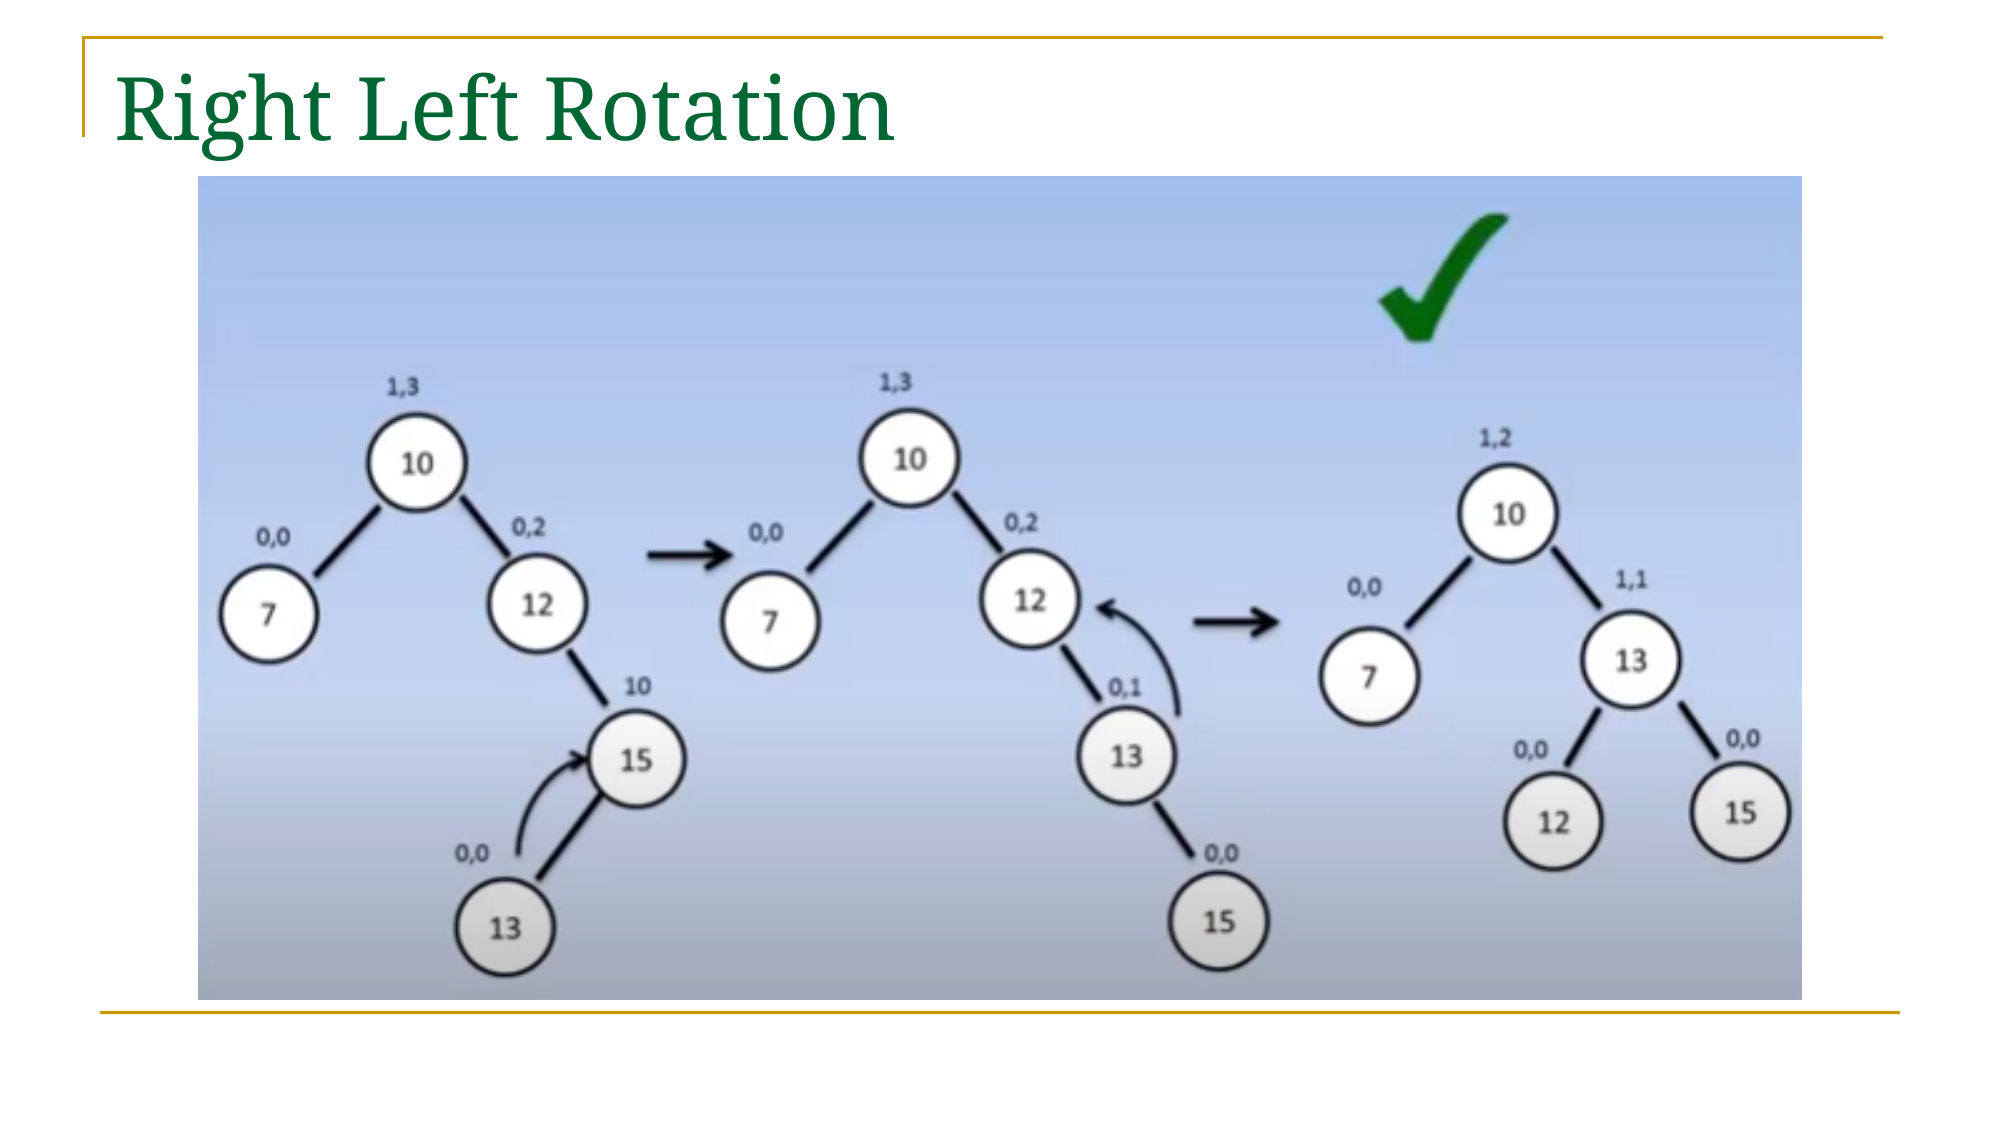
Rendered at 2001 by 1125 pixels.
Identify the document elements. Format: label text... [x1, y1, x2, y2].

picture [198, 176, 1802, 1001]
title Right Left Rotation [99, 45, 1900, 233]
